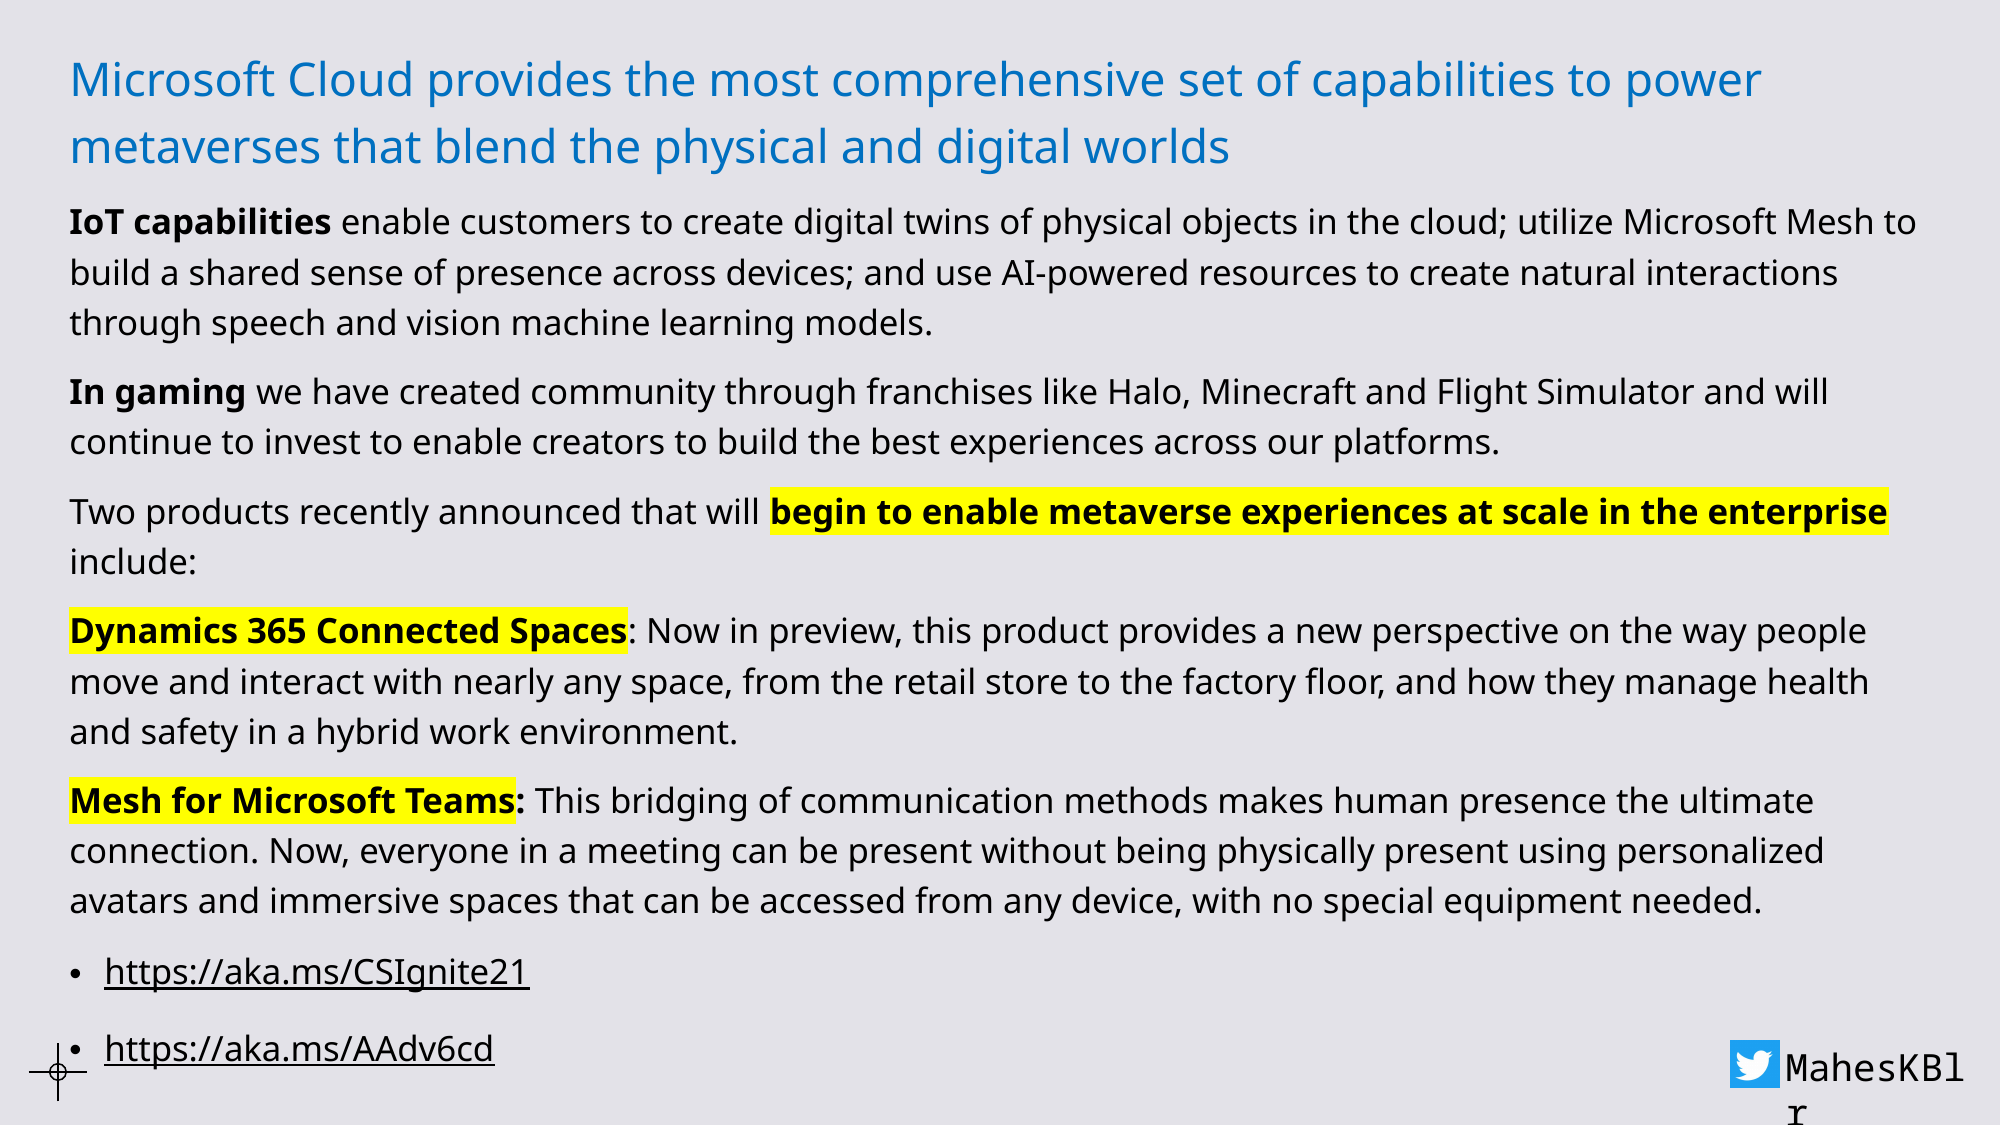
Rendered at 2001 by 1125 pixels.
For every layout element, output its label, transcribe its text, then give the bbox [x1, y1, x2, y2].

text_box MahesKBlr [1770, 1036, 2000, 1125]
list Microsoft Cloud provides the most comprehensive set of capabilities to power metaverses that blend the physical and digital worlds IoT capabilities enable customers to create digital twins of physical objects in the cloud; utilize Microsoft Mesh to build a shared sense of presence across devices; and use AI‐powered resources to create natural interactions through speech and vision machine learning models. In gaming we have created community through franchises like Halo, Minecraft and Flight Simulator and will continue to invest to enable creators to build the best experiences across our platforms. Two products recently announced that will begin to enable metaverse experiences at scale in the enterprise include: Dynamics 365 Connected Spaces: Now in preview, this product provides a new perspective on the way people move and interact with nearly any space, from the retail store to the factory floor, and how they manage health and safety in a hybrid work environment. Mesh for Microsoft Teams: This bridging of communication methods makes human presence the ultimate connection. Now, everyone in a meeting can be present without being physically present using personalized avatars and immersive spaces that can be accessed from any device, with no special equipment needed. https://aka.ms/CSIgnite21 https://aka.ms/AAdv6cd [54, 31, 1953, 1093]
picture [1730, 1040, 1780, 1089]
